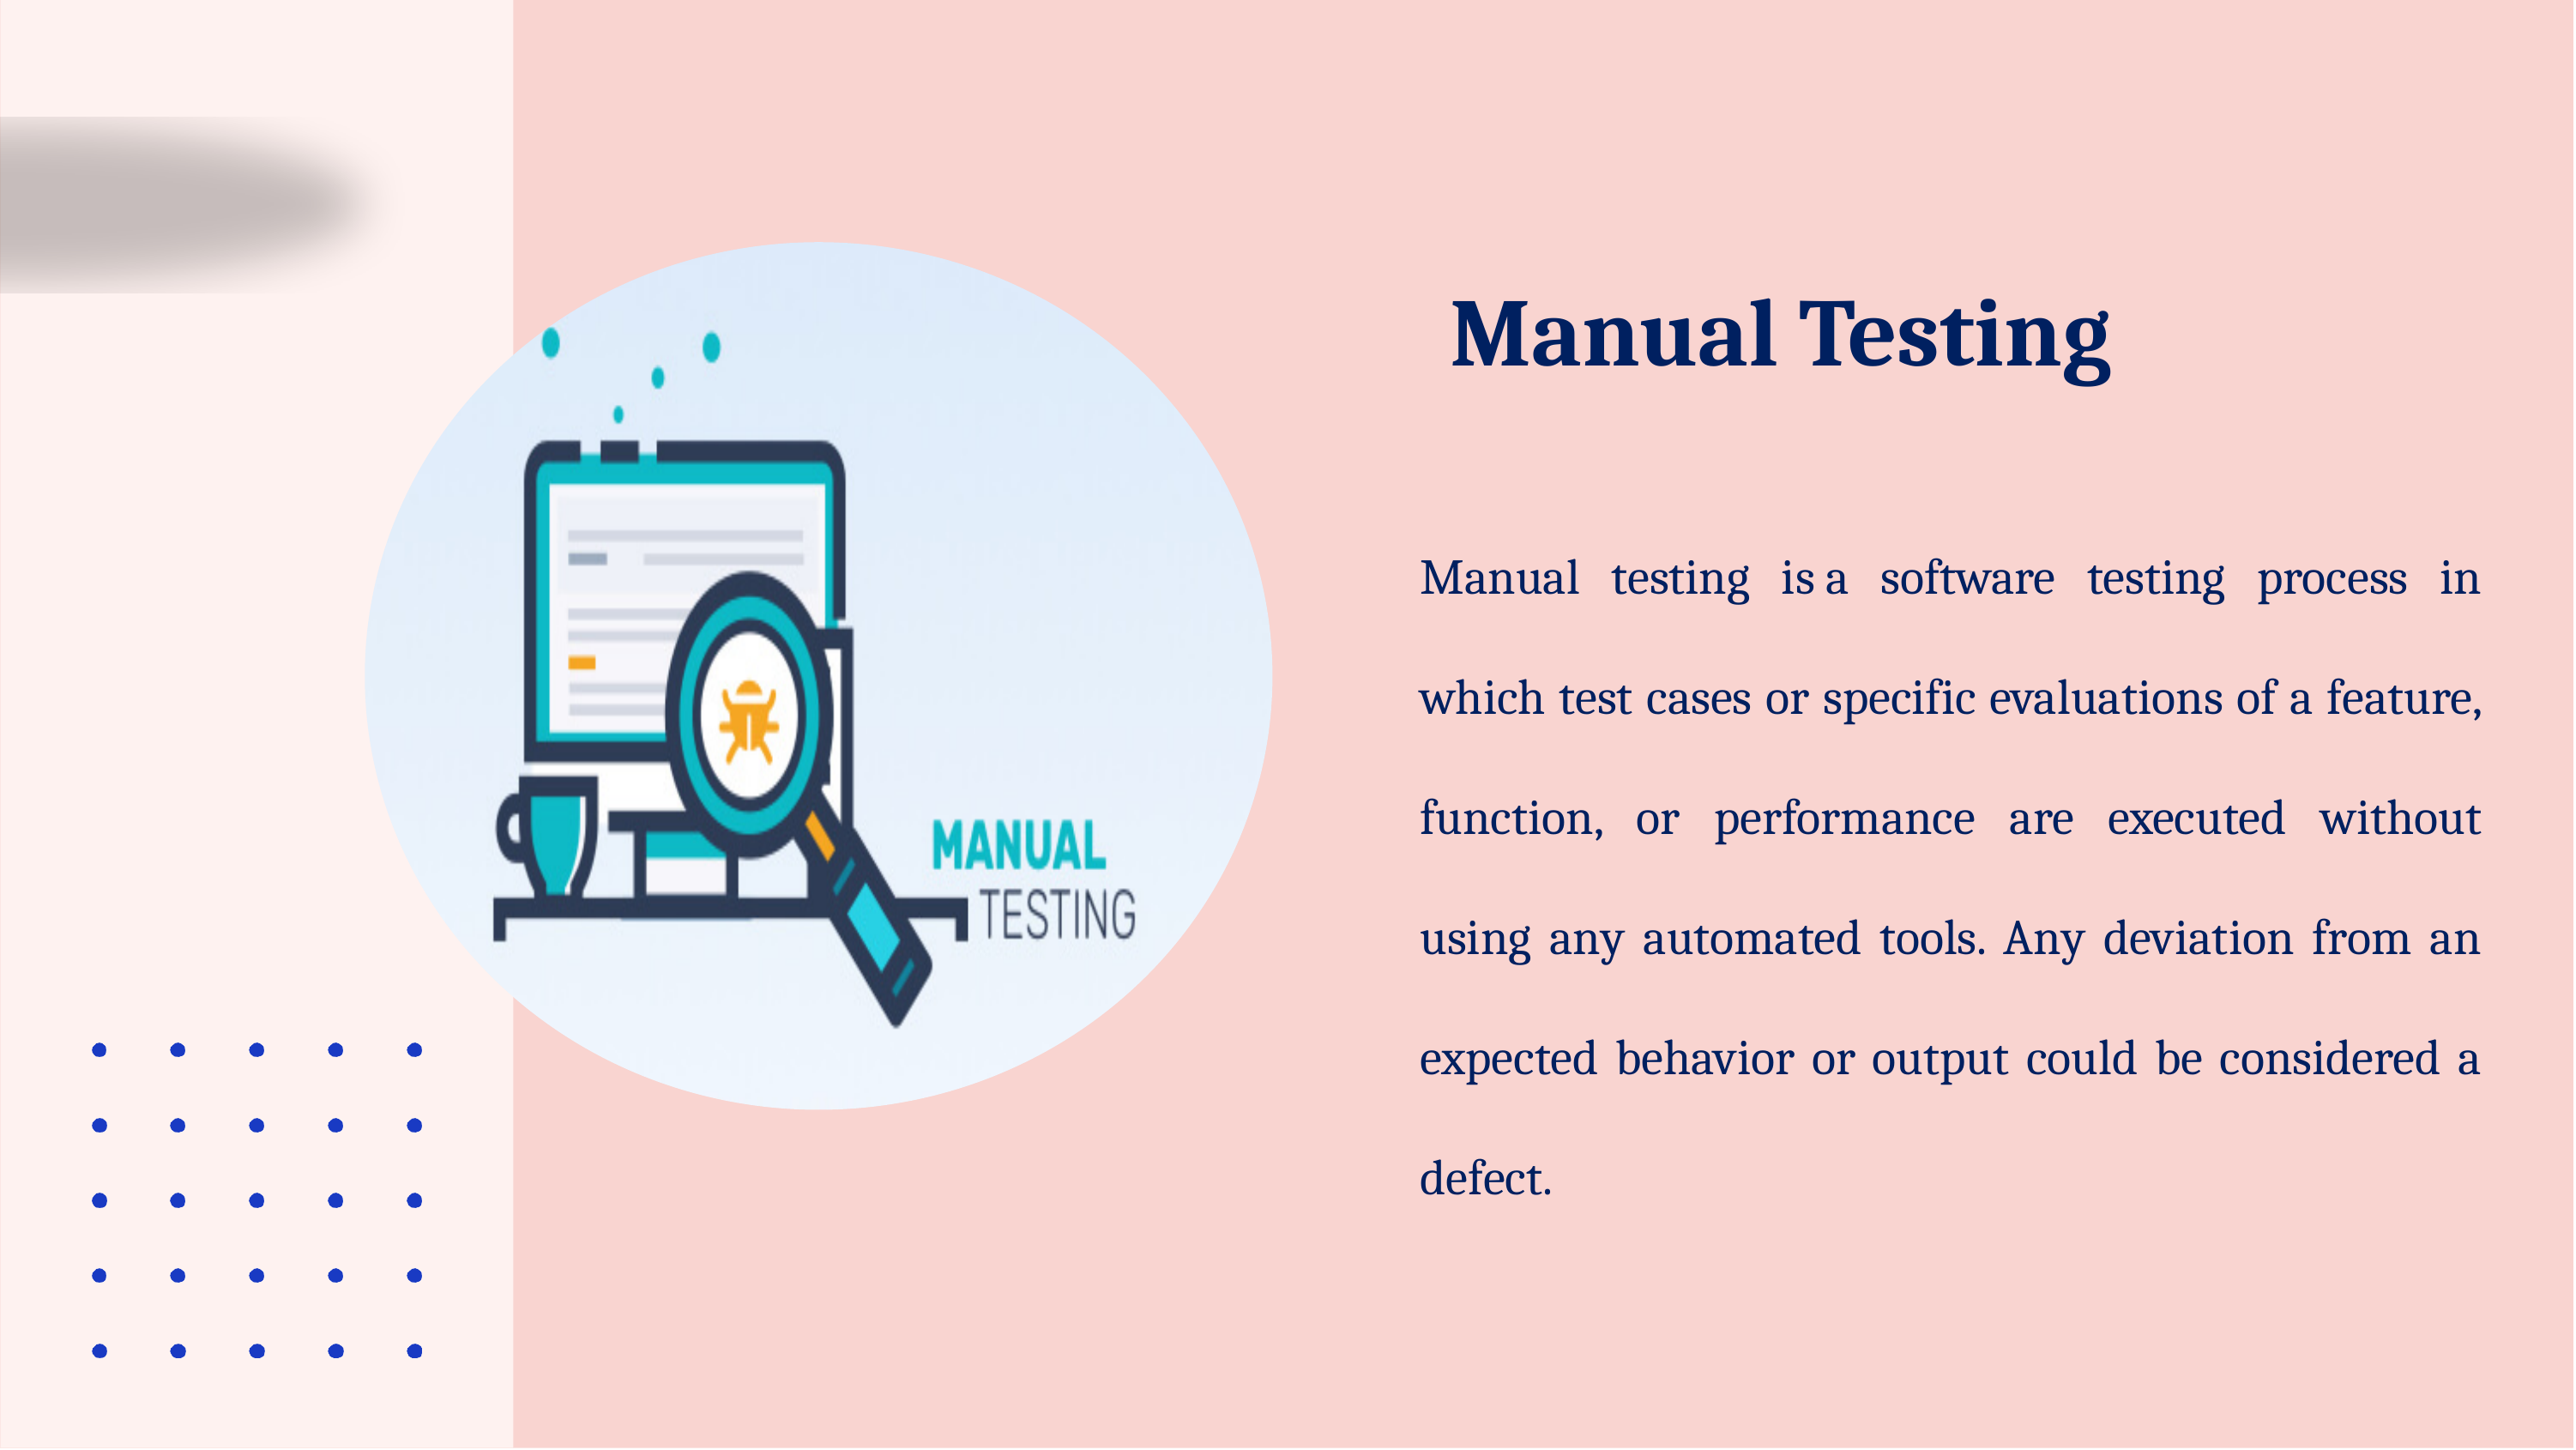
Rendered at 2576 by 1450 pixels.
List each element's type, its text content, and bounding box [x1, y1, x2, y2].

title Manual Testing [1448, 267, 2385, 511]
picture [364, 241, 1273, 1110]
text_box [0, 0, 514, 1448]
text_box Manual testing is a software testing process in which test cases or specific evaluations of a feature, function, or performance are executed without using any automated tools. Any deviation from an expected behavior or output could be considered a defect. [1418, 482, 2483, 1205]
